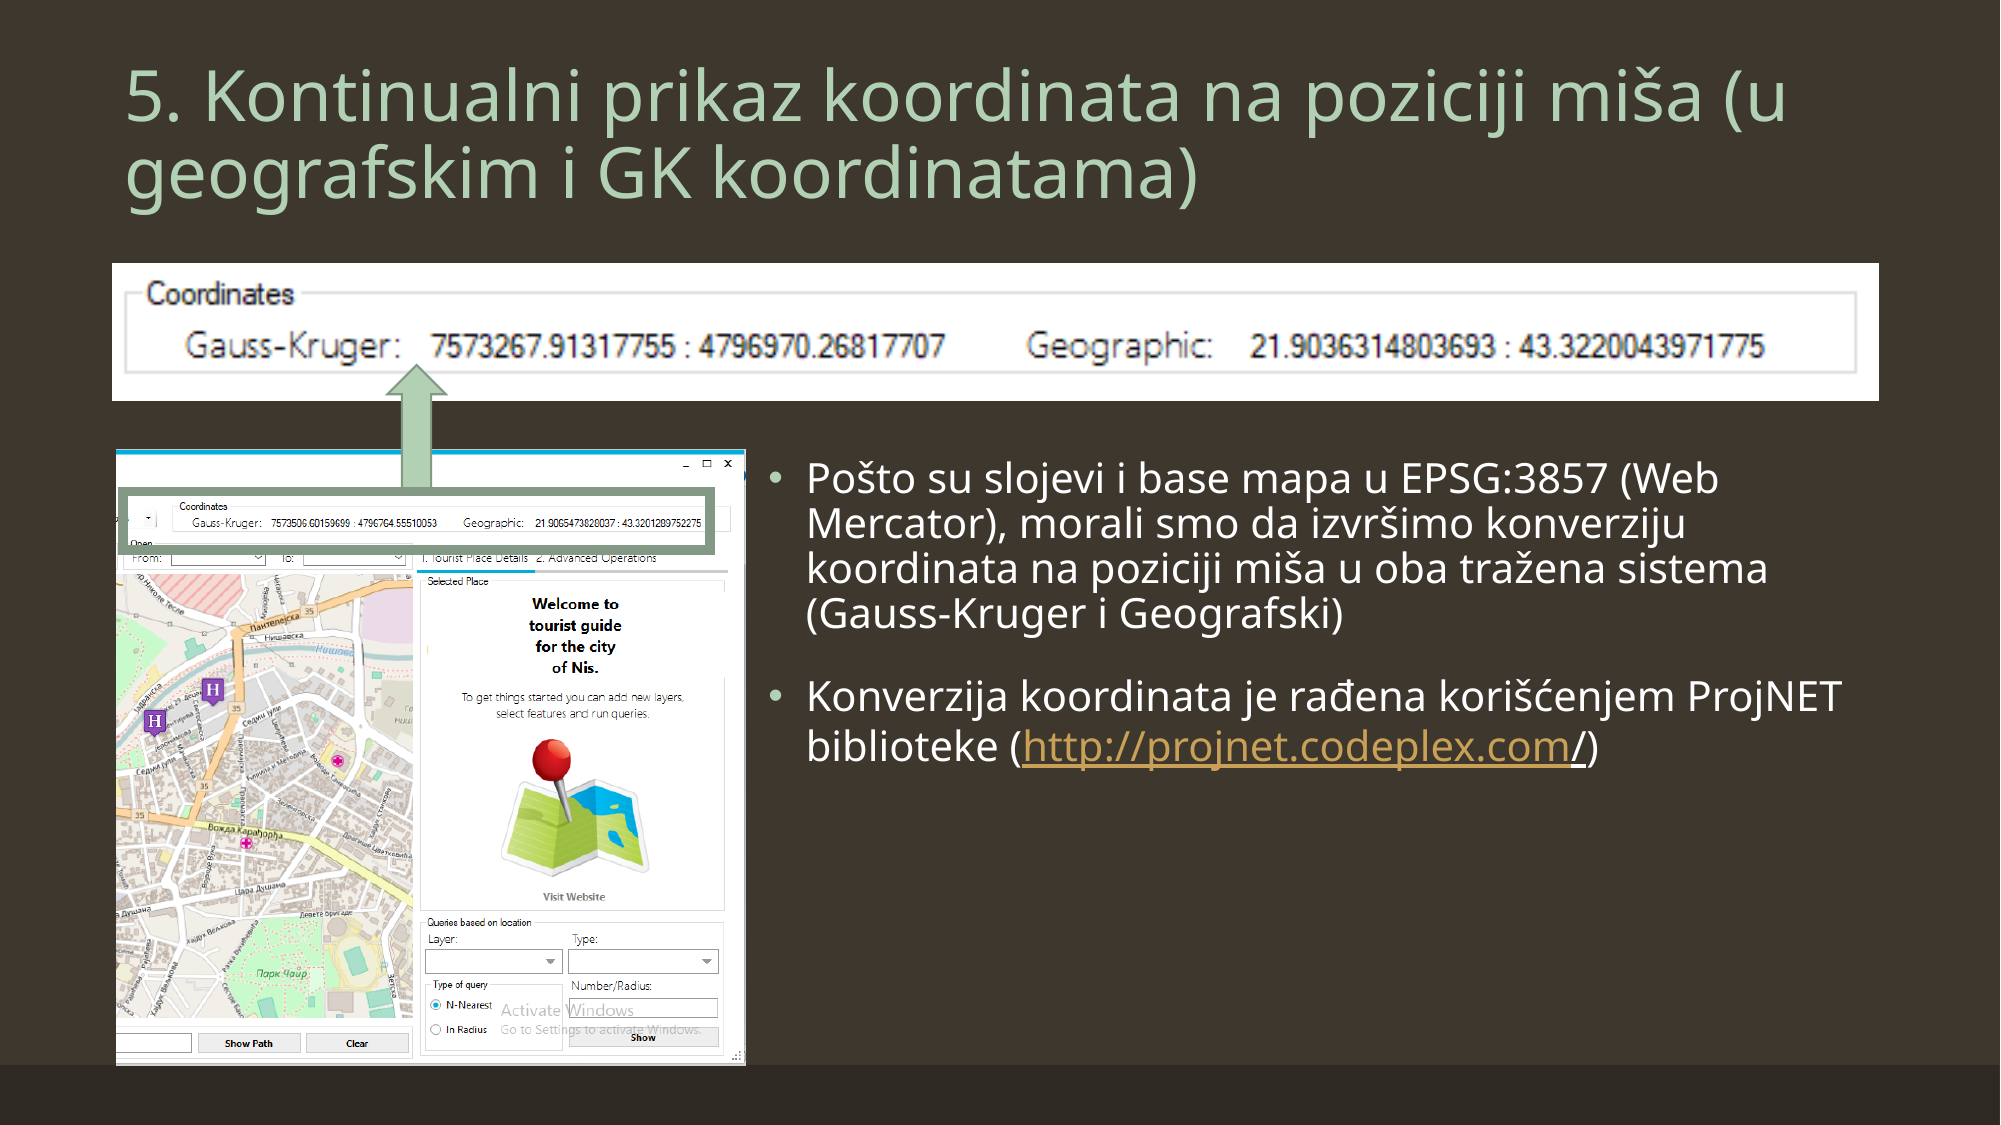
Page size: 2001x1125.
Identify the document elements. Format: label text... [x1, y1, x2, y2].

text_box Pošto su slojevi i base mapa u EPSG:3857 (Web Mercator), morali smo da izvršimo konverziju koordinata na poziciji miša u oba tražena sistema (Gauss-Kruger i Geografski) Konverzija koordinata je rađena korišćenjem ProjNET biblioteke (http://projnet.codeplex.com/) [753, 450, 1924, 1032]
text_box [400, 402, 433, 449]
title 5. Kontinualni prikaz koordinata na poziciji miša (u geografskim i GK koordinatama) [109, 46, 1874, 222]
picture [116, 449, 746, 1066]
picture [112, 263, 1879, 402]
